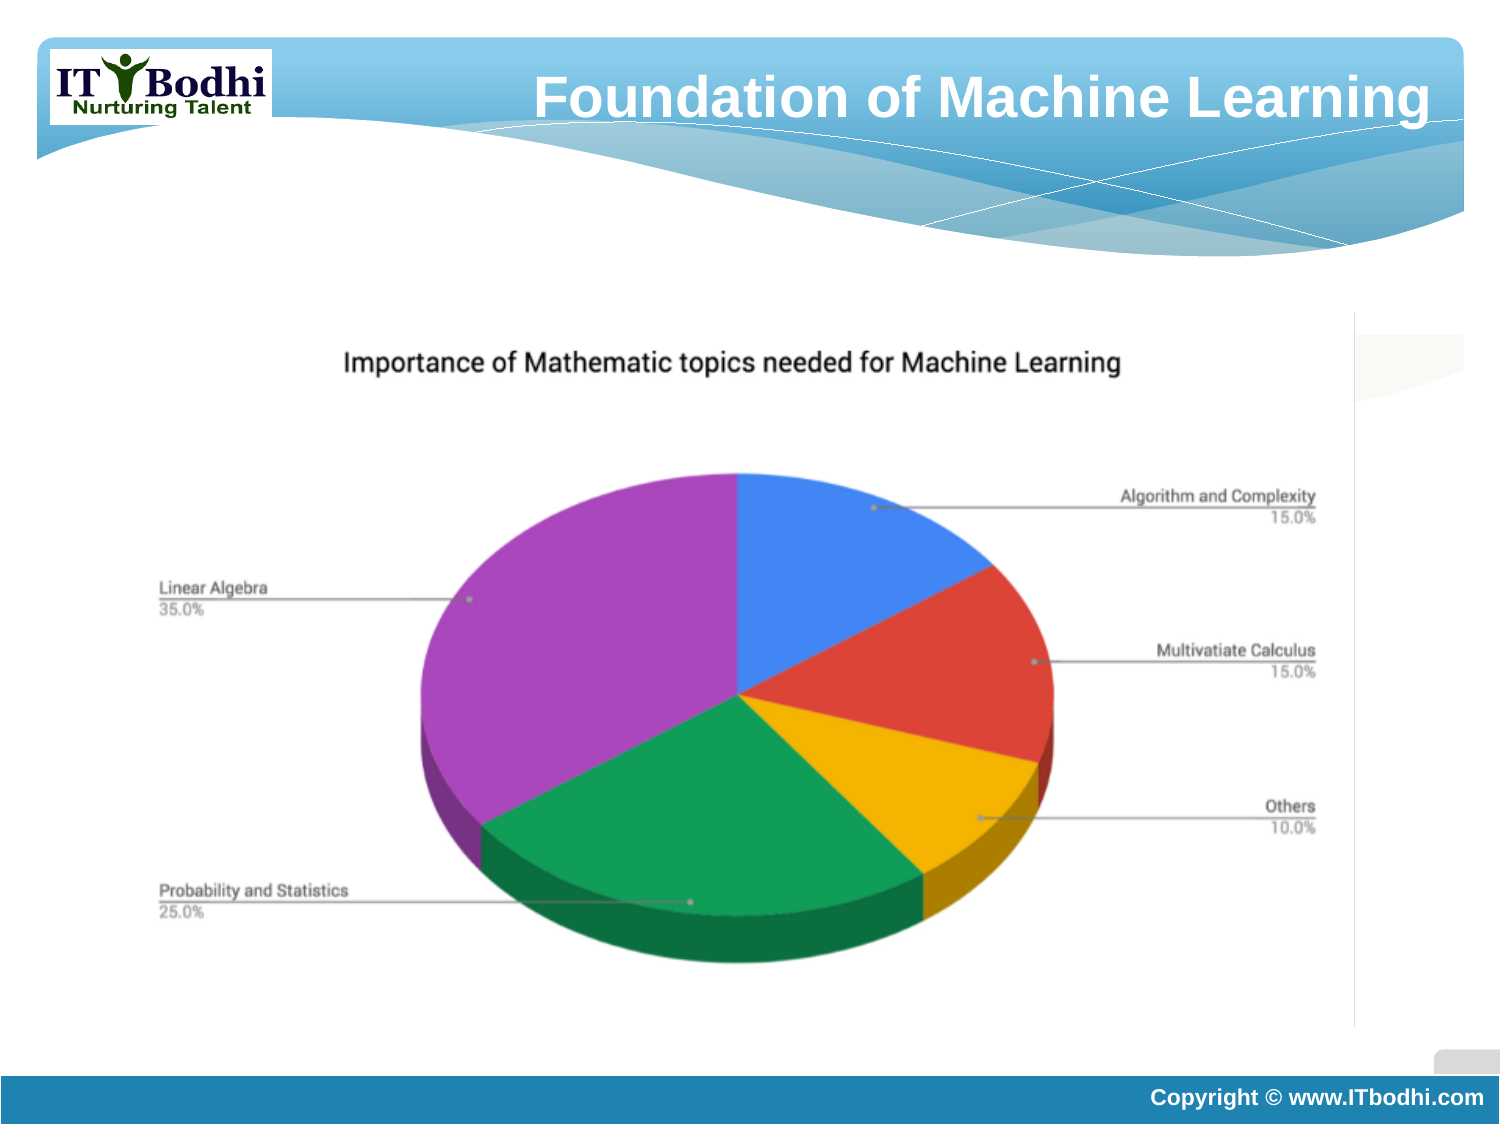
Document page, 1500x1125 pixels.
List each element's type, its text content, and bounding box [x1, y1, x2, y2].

picture [49, 49, 273, 126]
text_box Copyright © www.ITbodhi.com [0, 1074, 1500, 1125]
text_box Foundation of Machine Learning [518, 52, 1457, 140]
picture [121, 312, 1372, 1027]
